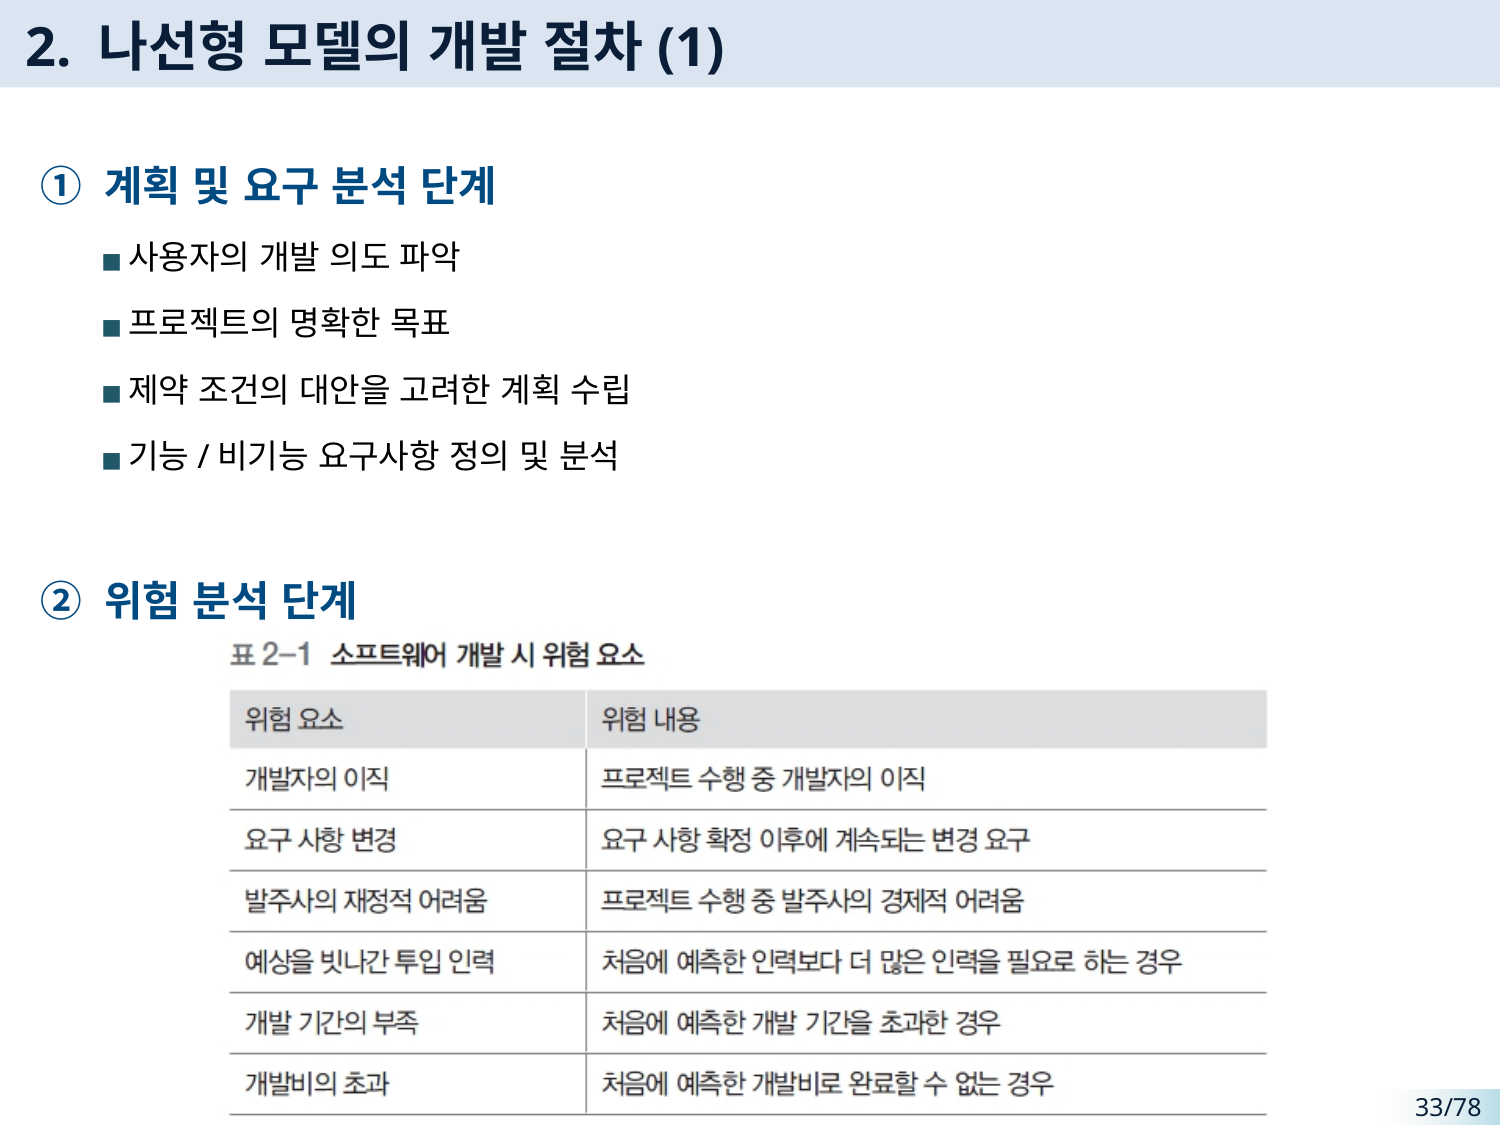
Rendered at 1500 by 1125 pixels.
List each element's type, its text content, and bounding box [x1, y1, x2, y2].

picture [218, 630, 1285, 1125]
list ① 계획 및 요구 분석 단계 사용자의 개발 의도 파악 프로젝트의 명확한 목표 제약 조건의 대안을 고려한 계획 수립 기능/비기능 요구사항 정의 및 분석 ② 위험 분석 단계 [10, 126, 1481, 1057]
title 2. 나선형 모델의 개발 절차(1) [10, 5, 1288, 84]
